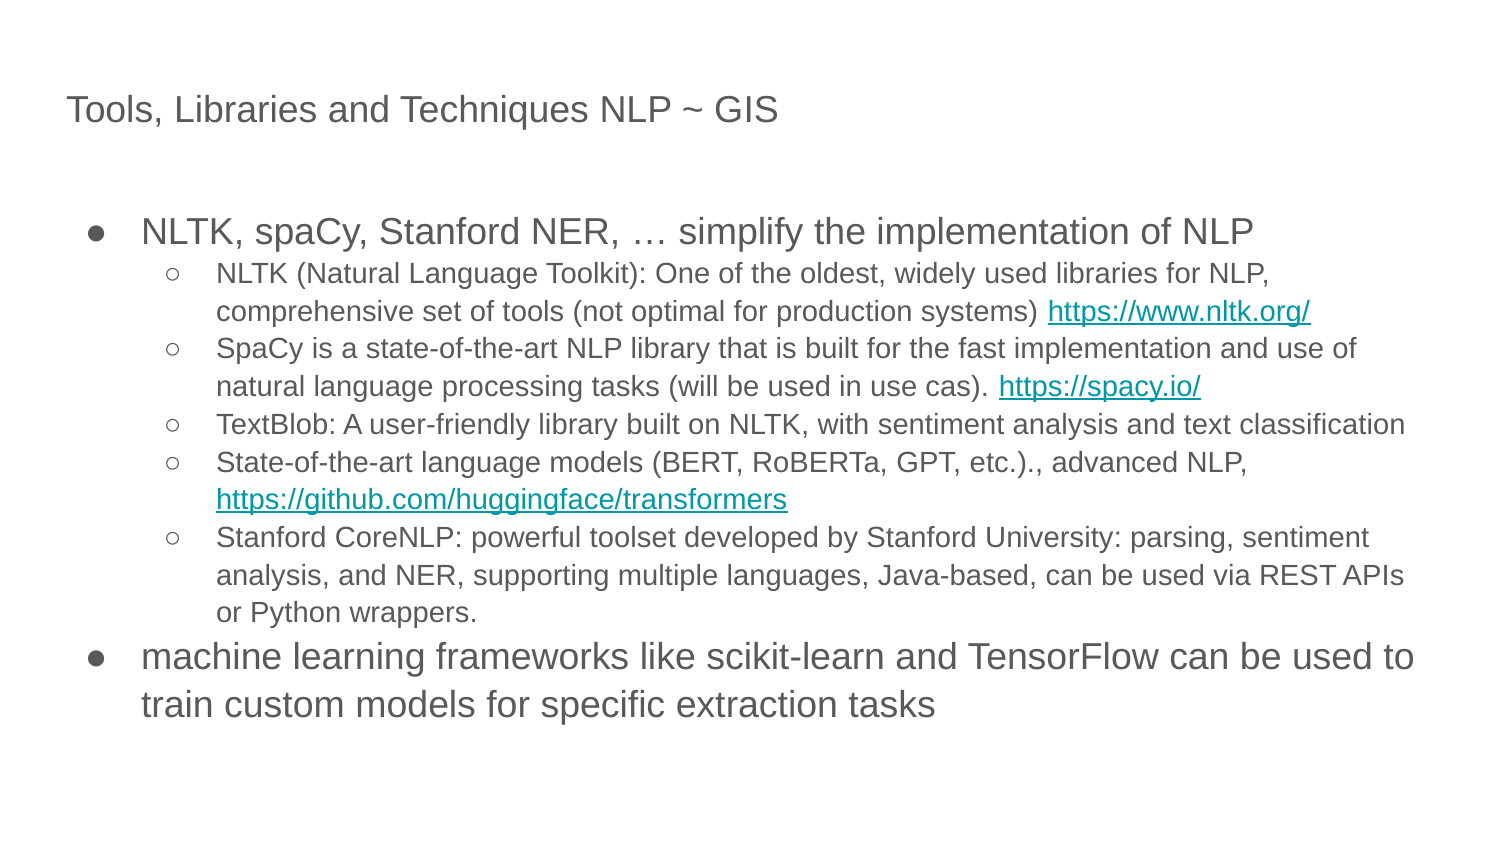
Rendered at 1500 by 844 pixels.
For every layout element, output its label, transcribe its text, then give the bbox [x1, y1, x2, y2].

title Tools, Libraries and Techniques NLP ~ GIS [51, 72, 1449, 167]
list NLTK, spaCy, Stanford NER, … simplify the implementation of NLP NLTK (Natural Language Toolkit): One of the oldest, widely used libraries for NLP, comprehensive set of tools (not optimal for production systems) https://www.nltk.org/ SpaCy is a state-of-the-art NLP library that is built for the fast implementation and use of natural language processing tasks (will be used in use cas). https://spacy.io/ TextBlob: A user-friendly library built on NLTK, with sentiment analysis and text classification State-of-the-art language models (BERT, RoBERTa, GPT, etc.)., advanced NLP, https://github.com/huggingface/transformers Stanford CoreNLP: powerful toolset developed by Stanford University: parsing, sentiment analysis, and NER, supporting multiple languages, Java-based, can be used via REST APIs or Python wrappers. machine learning frameworks like scikit-learn and TensorFlow can be used to train custom models for specific extraction tasks [51, 189, 1449, 750]
